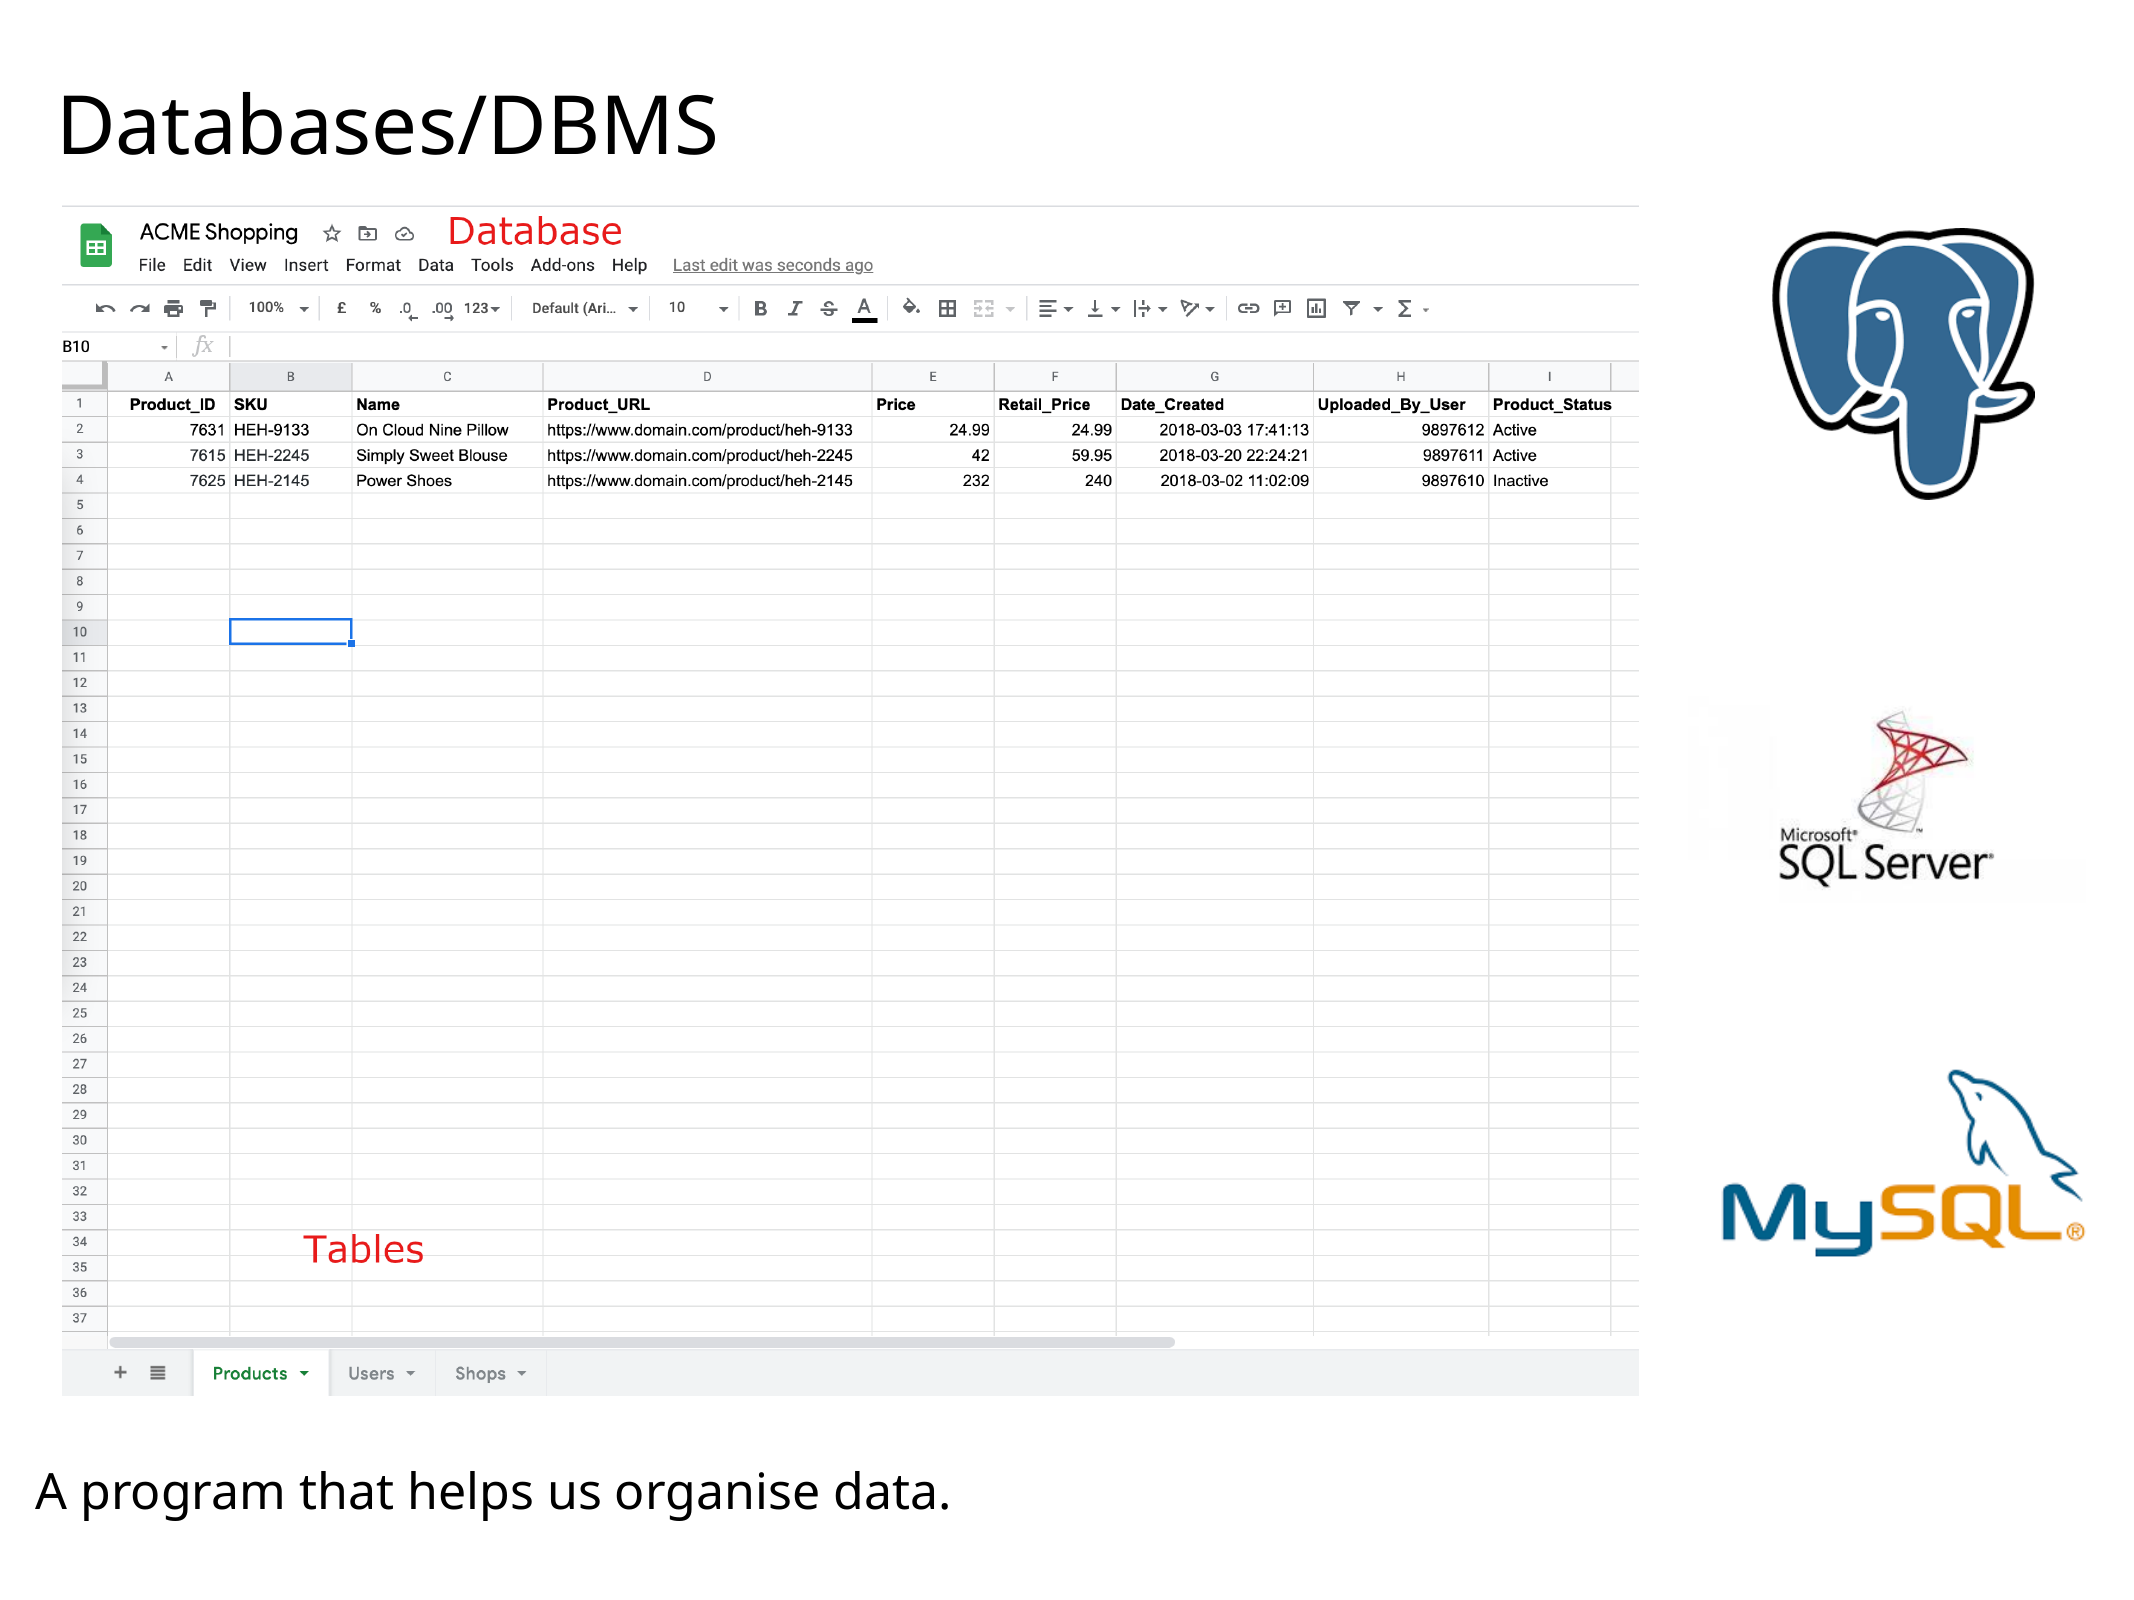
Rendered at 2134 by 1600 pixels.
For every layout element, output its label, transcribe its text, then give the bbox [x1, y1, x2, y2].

title Databases/DBMS [47, 43, 745, 180]
text_box A program that helps us organise data. [27, 1451, 961, 1528]
picture [62, 204, 1640, 1396]
picture [1772, 228, 2036, 501]
picture [1668, 1006, 2134, 1320]
picture [1688, 696, 2086, 904]
